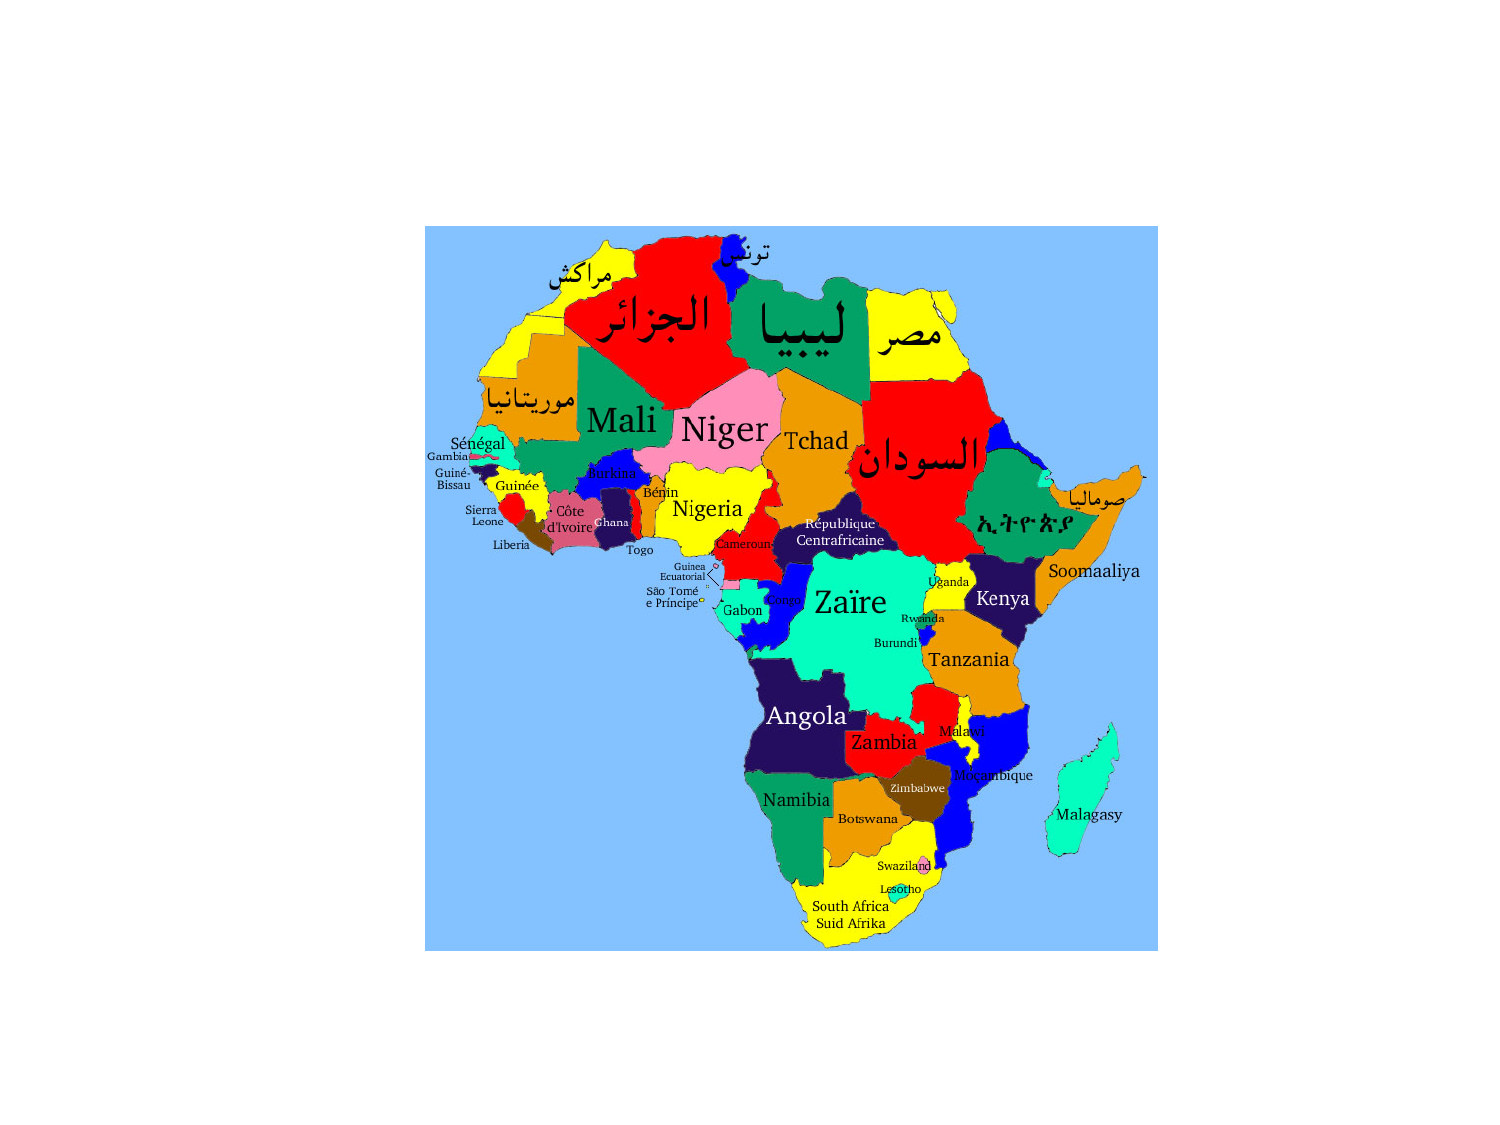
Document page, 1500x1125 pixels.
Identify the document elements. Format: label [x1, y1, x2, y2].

picture [425, 226, 1158, 951]
